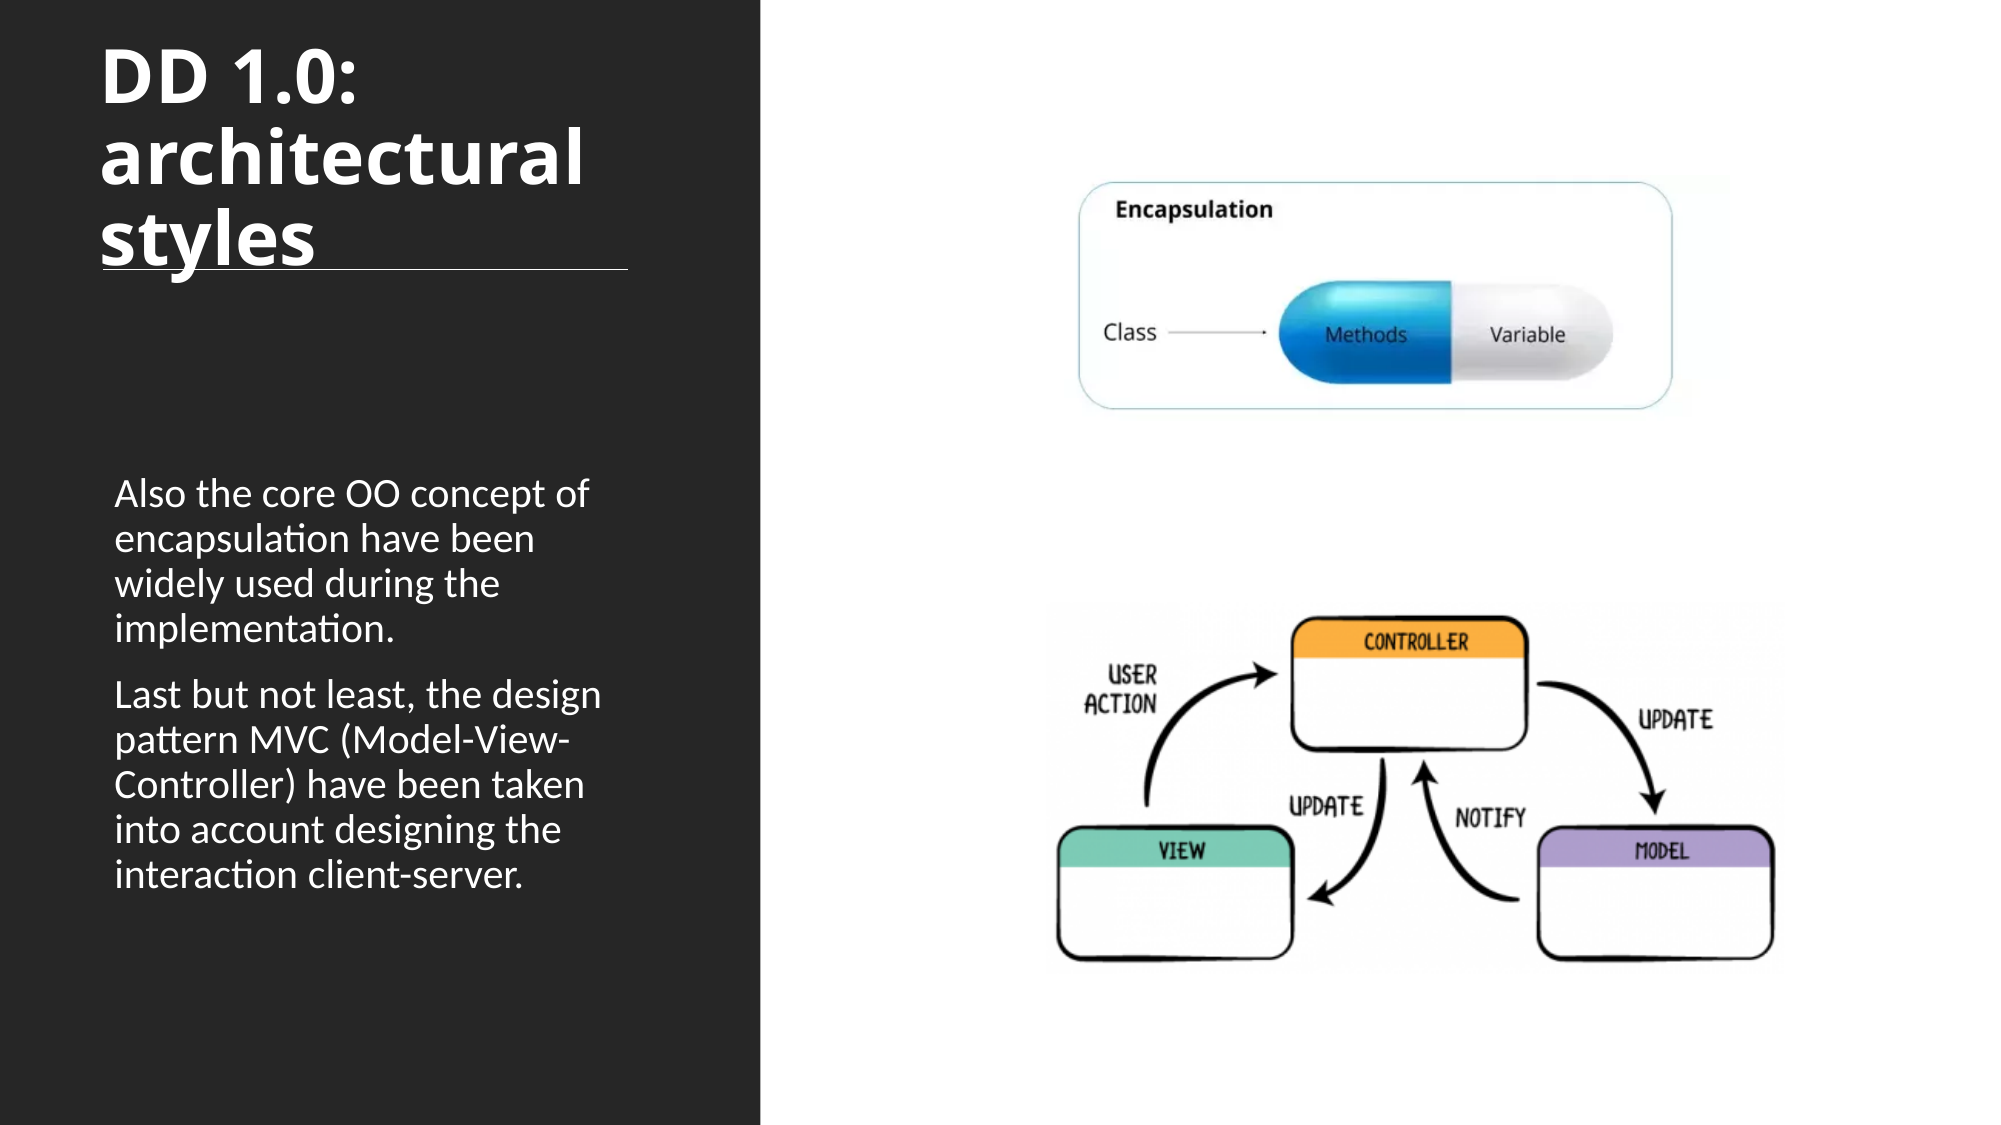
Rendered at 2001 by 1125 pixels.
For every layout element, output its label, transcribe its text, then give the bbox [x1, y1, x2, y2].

picture [1046, 602, 1785, 974]
picture [1046, 175, 1730, 421]
text_box [0, 0, 761, 1125]
title DD 1.0: architectural styles [84, 22, 730, 298]
list Also the core OO concept of encapsulation have been widely used during the implementation. Last but not least, the design pattern MVC (Model-View-Controller) have been taken into account designing the interaction client-server. [99, 464, 662, 904]
